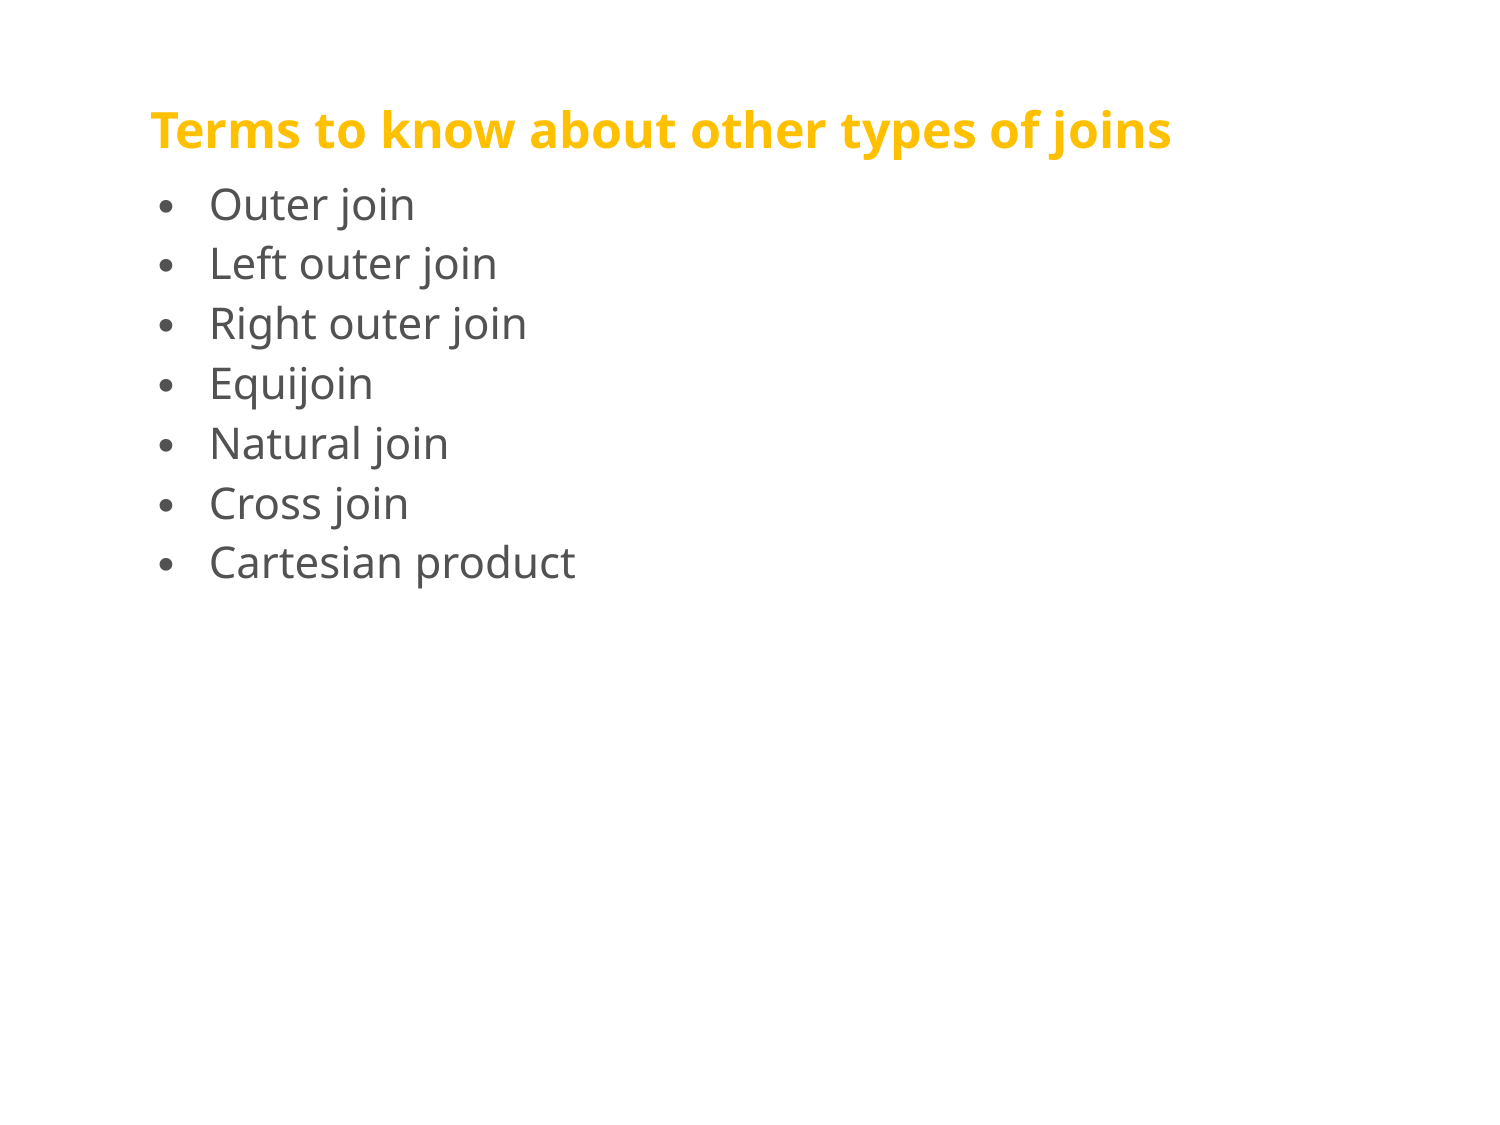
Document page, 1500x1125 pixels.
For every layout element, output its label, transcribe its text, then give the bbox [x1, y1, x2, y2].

list Outer join Left outer join Right outer join Equijoin Natural join Cross join Cartesian product [137, 174, 1350, 975]
title Terms to know about other types of joins [150, 38, 1350, 174]
